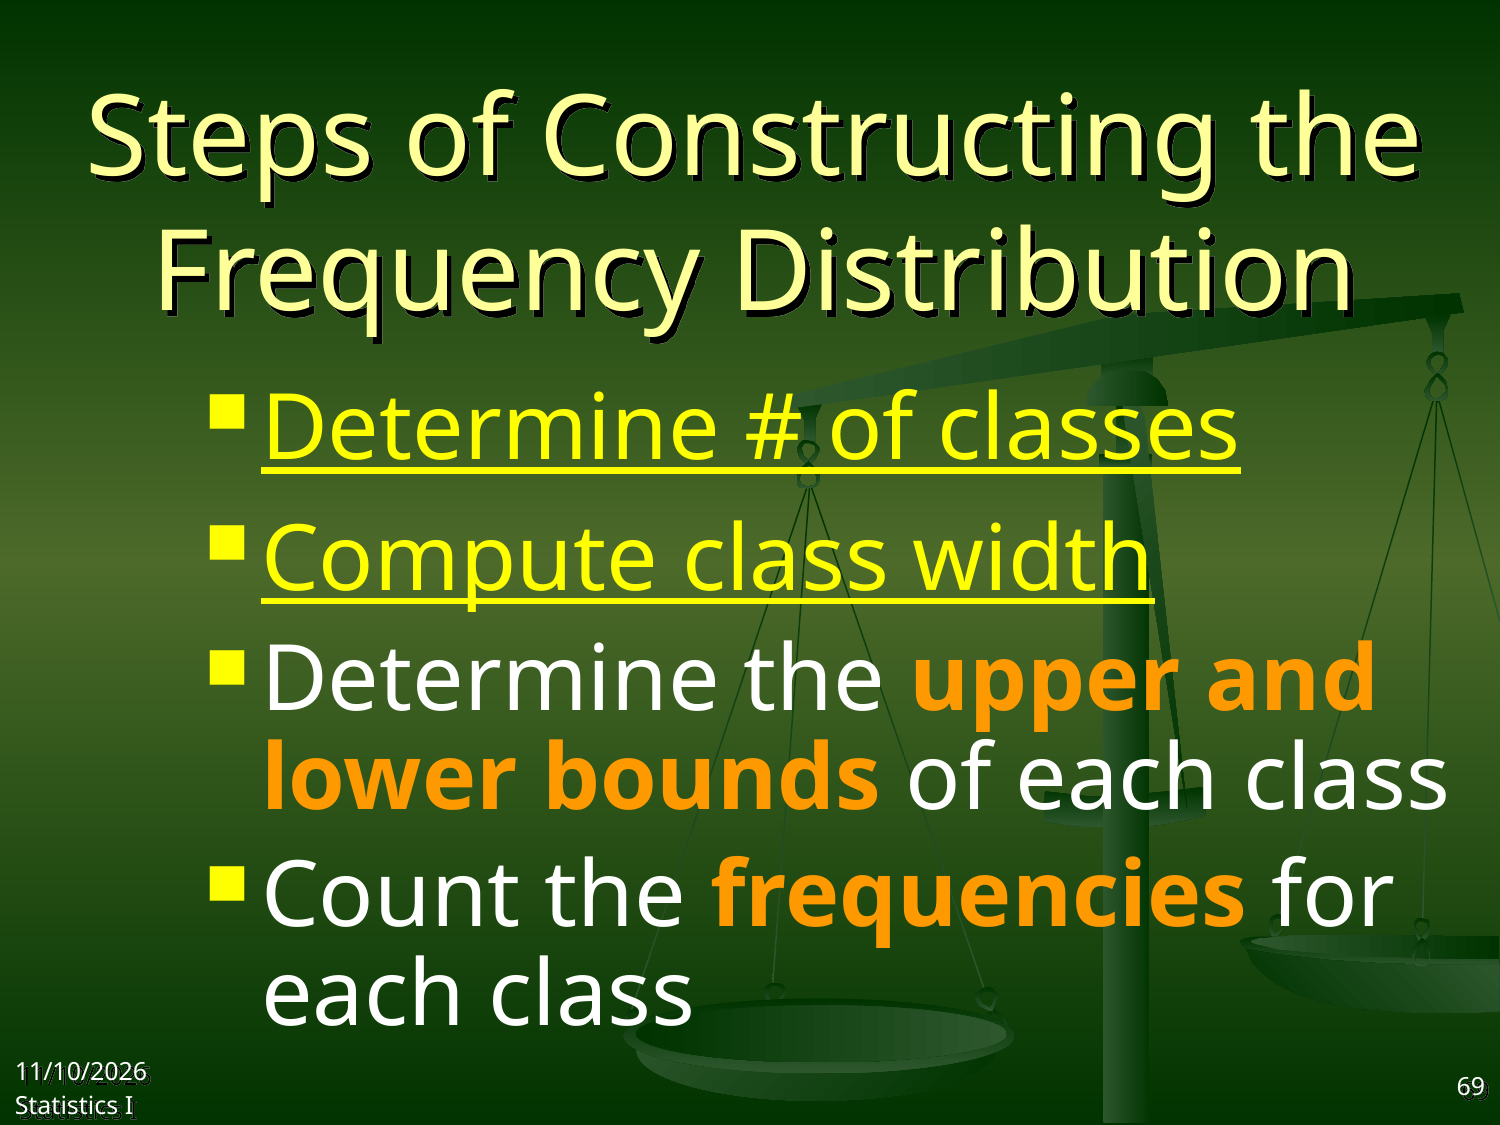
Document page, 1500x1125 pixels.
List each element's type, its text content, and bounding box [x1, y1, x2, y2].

list Determine # of classes Compute class width Determine the upper and lower bounds of each class Count the frequencies for each class [189, 362, 1469, 1051]
title Steps of Constructing the Frequency Distribution [49, 54, 1460, 343]
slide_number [0, 1049, 351, 1125]
slide_number 69 [1149, 1049, 1500, 1125]
